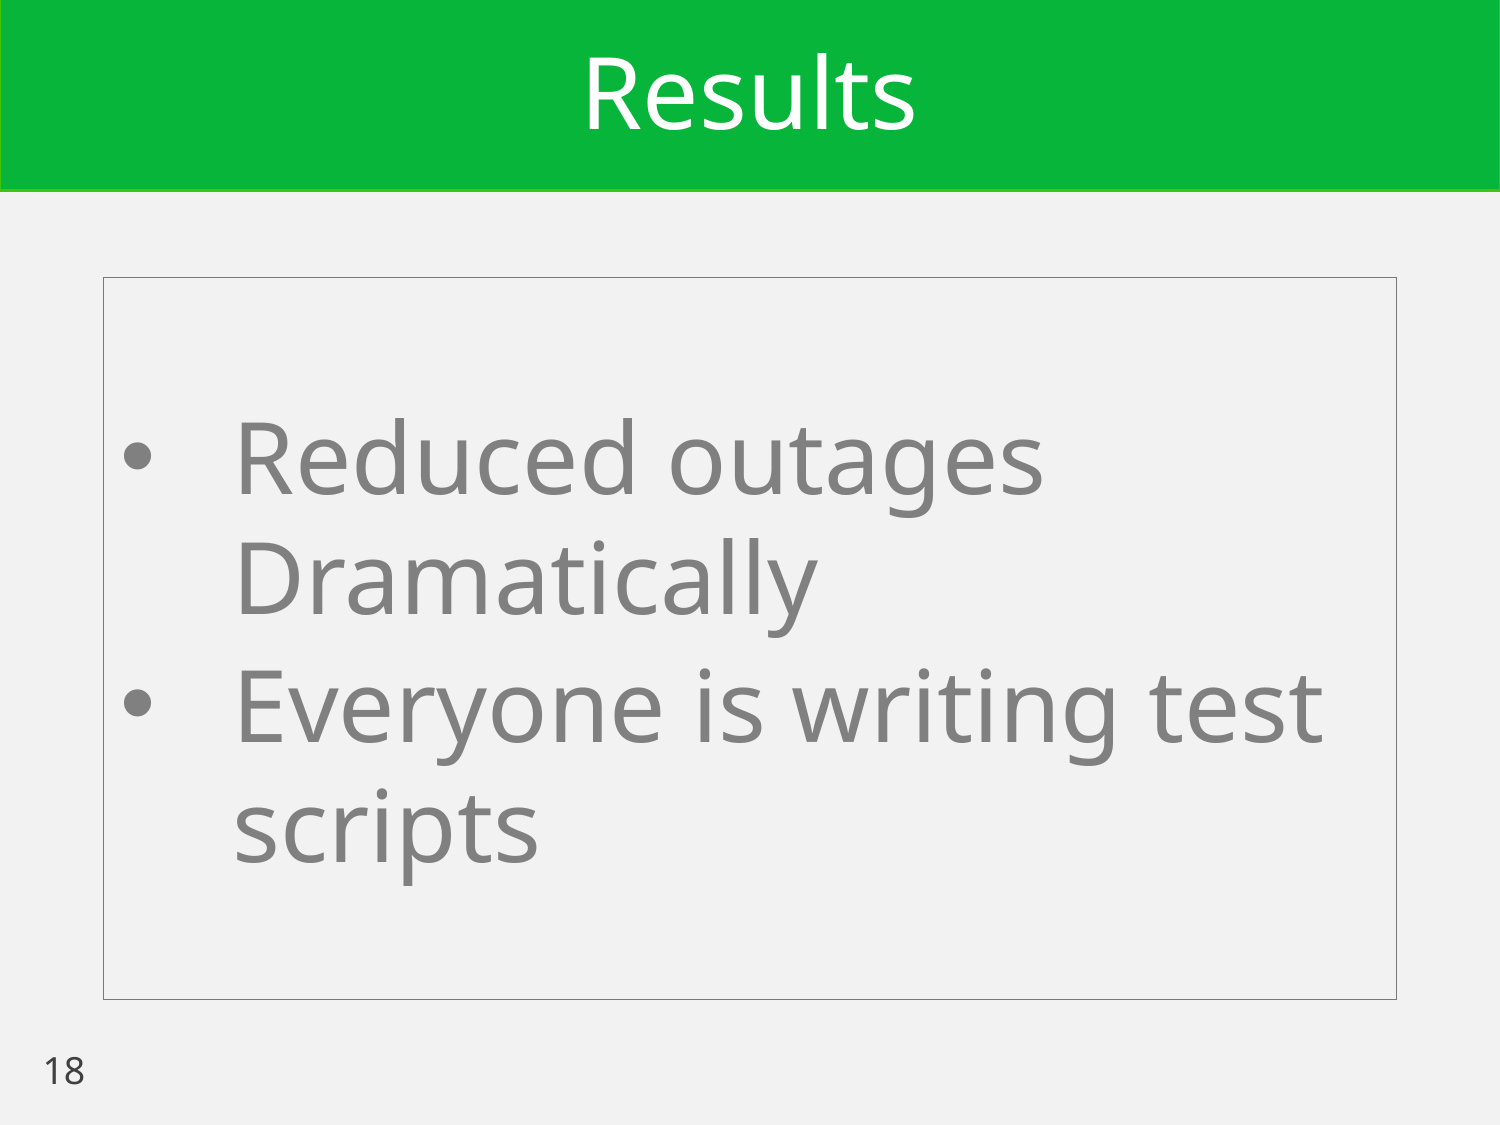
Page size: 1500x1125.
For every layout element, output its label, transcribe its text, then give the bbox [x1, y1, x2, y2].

slide_number 18 [27, 1042, 146, 1102]
title Results [0, 53, 1500, 140]
list Reduced outages Dramatically Everyone is writing test scripts [103, 277, 1397, 1000]
